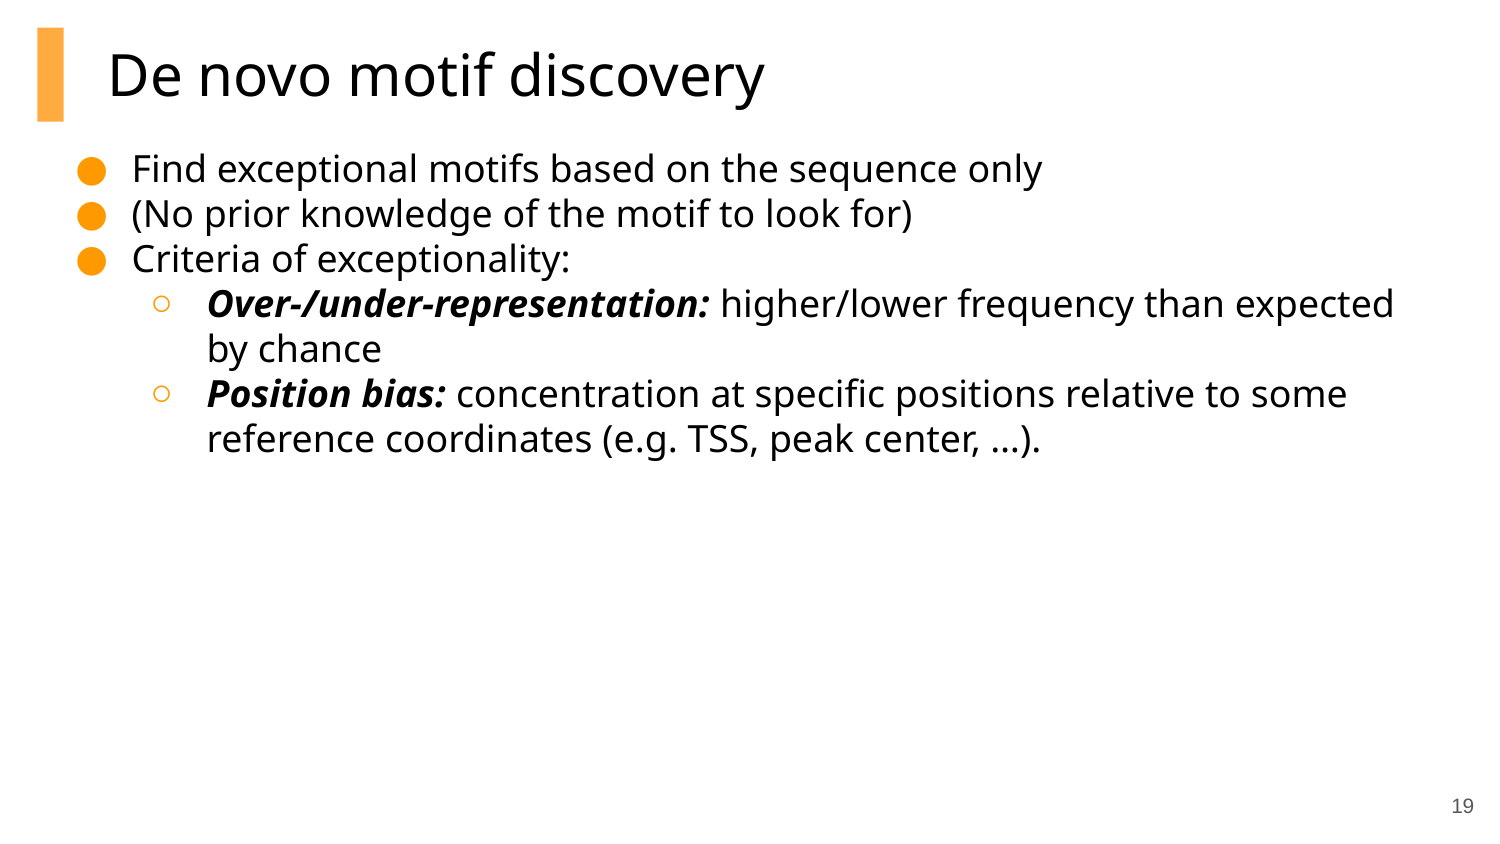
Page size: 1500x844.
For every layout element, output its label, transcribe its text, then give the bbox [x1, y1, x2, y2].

slide_number ‹#› [1424, 771, 1480, 824]
list Find exceptional motifs based on the sequence only (No prior knowledge of the motif to look for) Criteria of exceptionality: Over-/under-representation: higher/lower frequency than expected by chance Position bias: concentration at specific positions relative to some reference coordinates (e.g. TSS, peak center, …). [51, 139, 1449, 700]
title De novo motif discovery [92, 23, 1491, 117]
